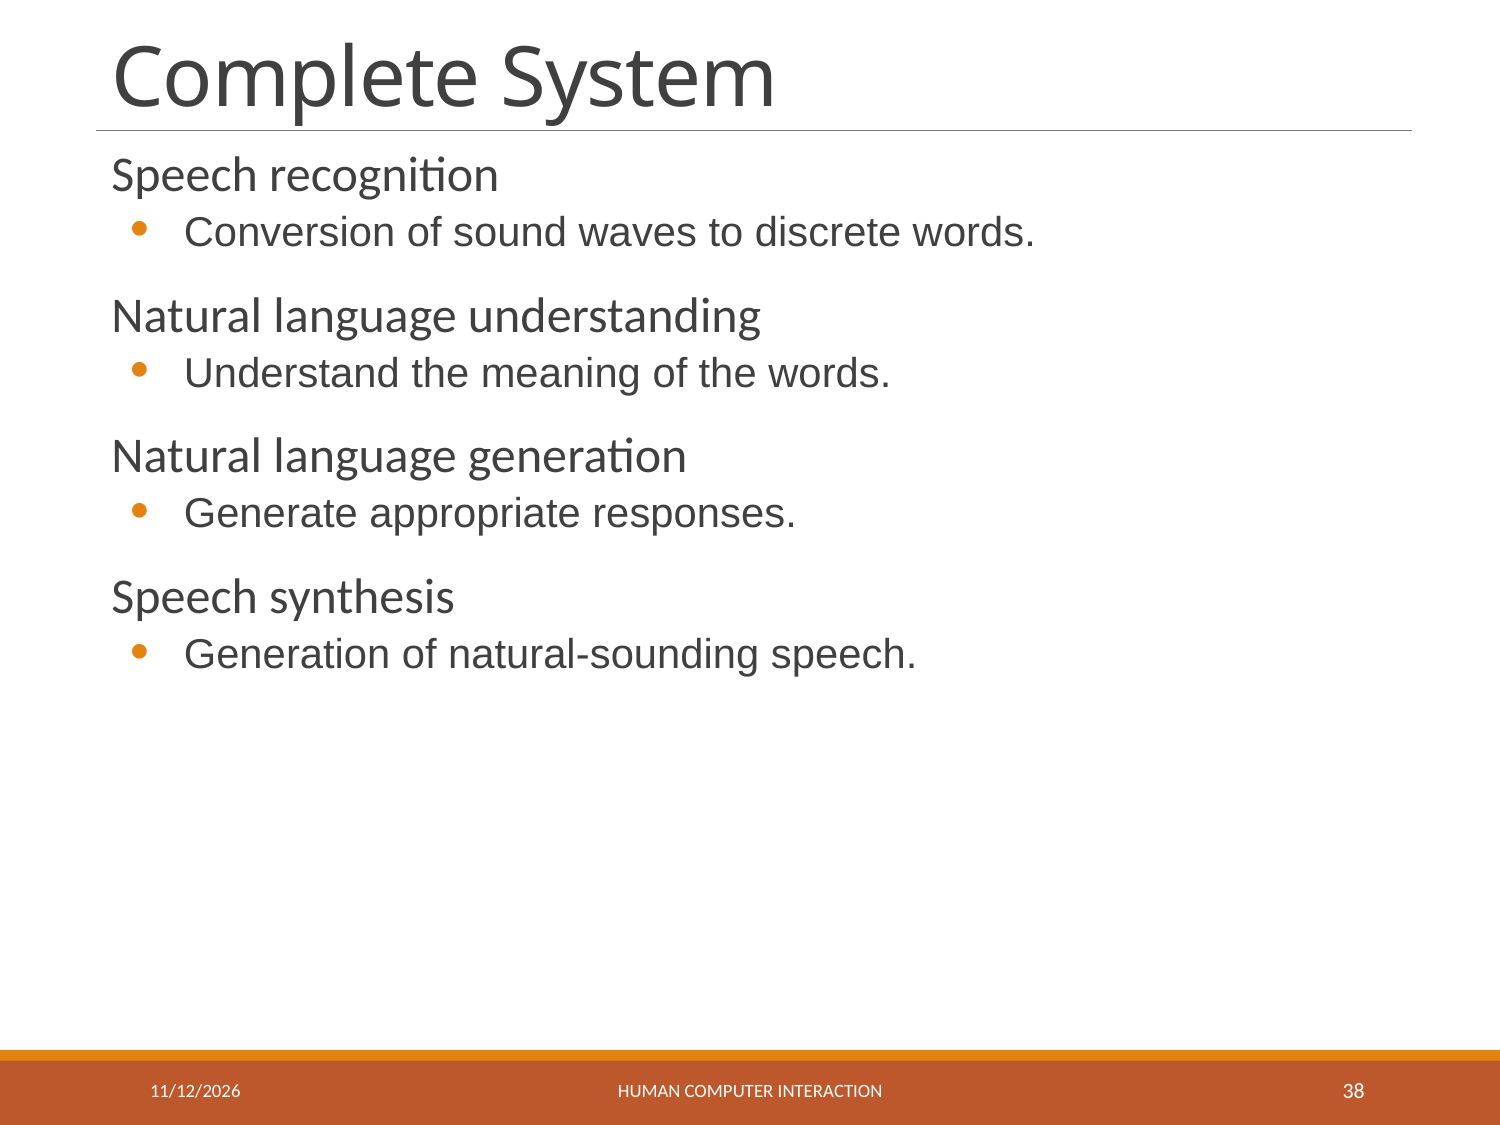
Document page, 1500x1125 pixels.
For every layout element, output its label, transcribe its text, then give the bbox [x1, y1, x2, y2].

footer Human Computer Interaction [453, 1059, 1047, 1120]
slide_number 38 [1218, 1059, 1380, 1120]
title Complete System [96, 19, 1413, 131]
list Speech recognition Conversion of sound waves to discrete words. Natural language understanding Understand the meaning of the words. Natural language generation Generate appropriate responses. Speech synthesis Generation of natural-sounding speech. [96, 140, 1413, 1034]
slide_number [135, 1059, 440, 1120]
